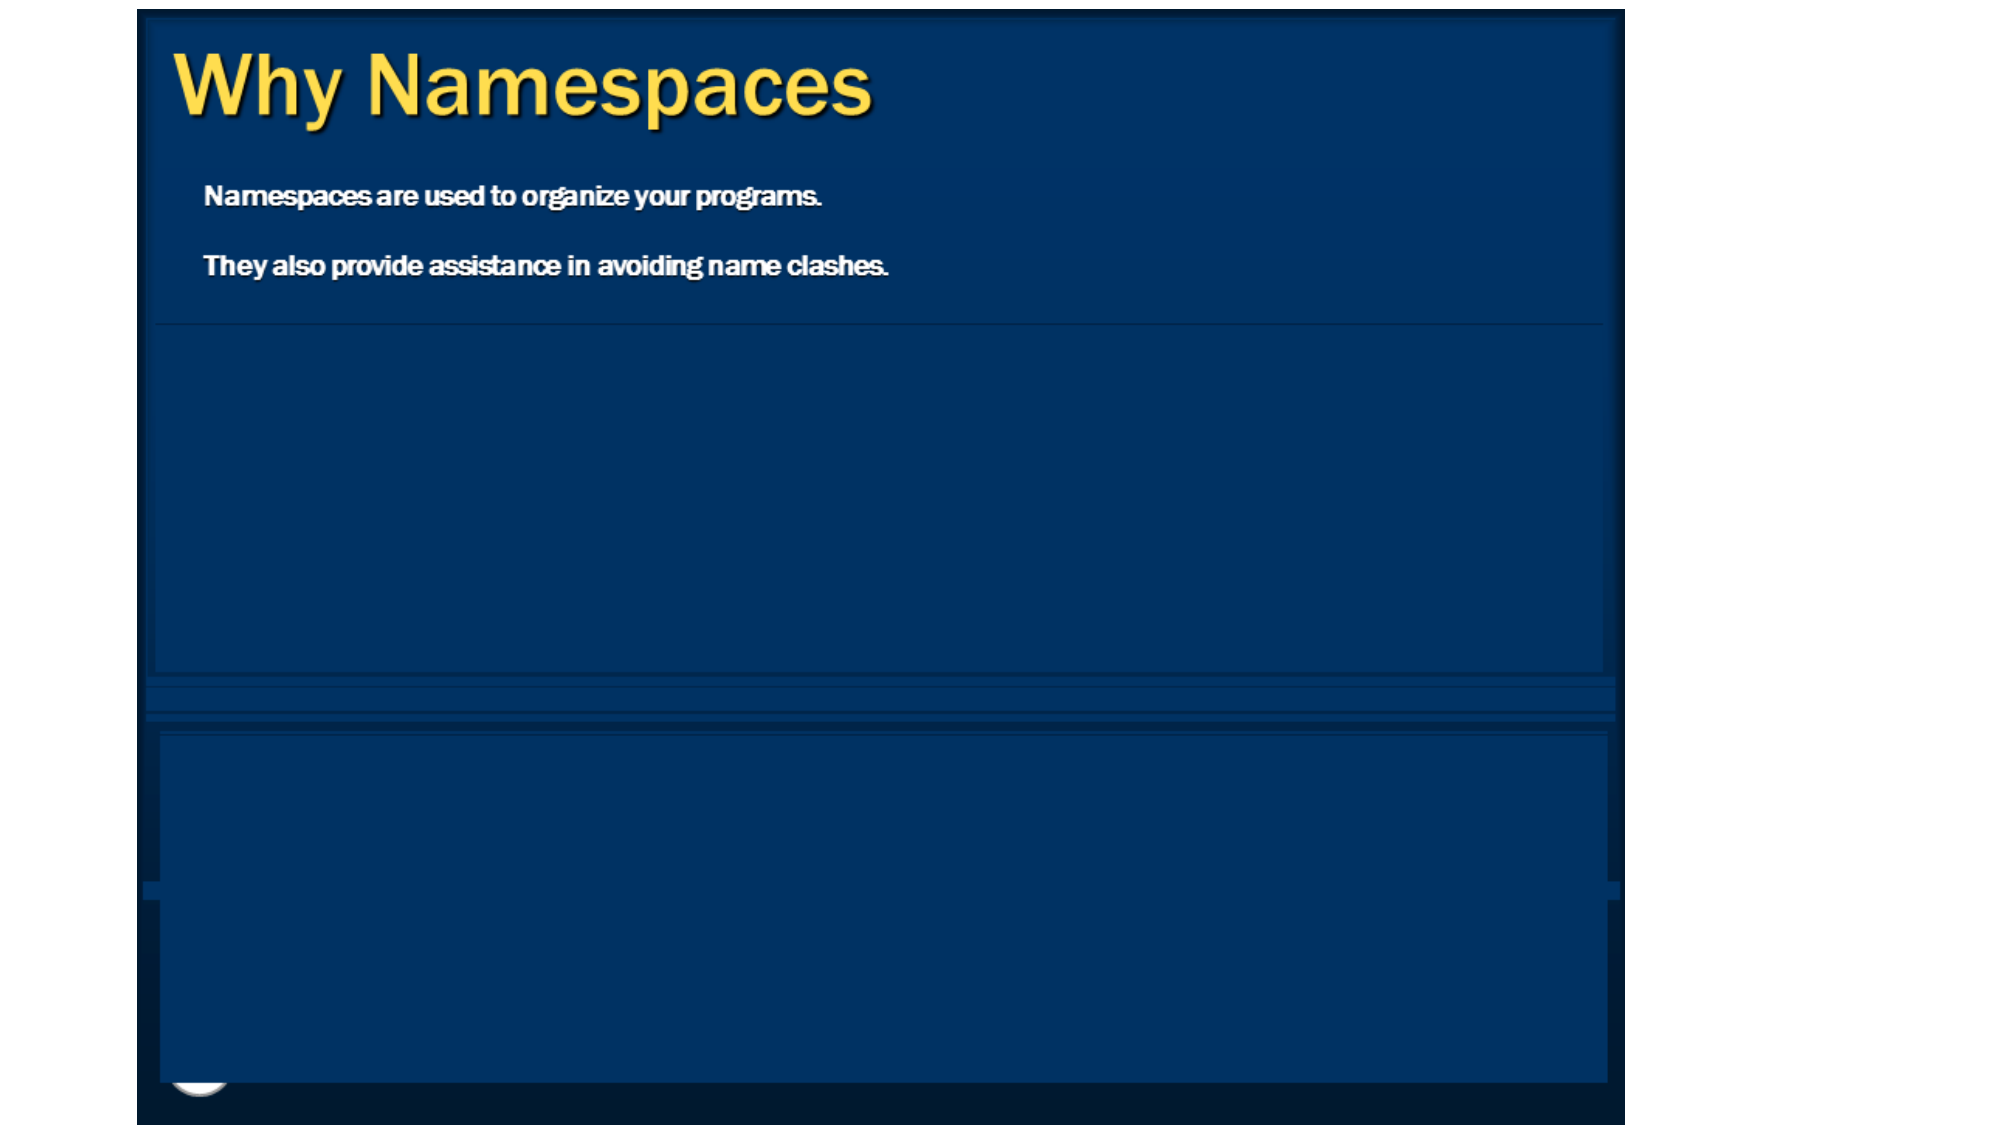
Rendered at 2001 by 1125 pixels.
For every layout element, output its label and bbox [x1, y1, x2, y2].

list [137, 9, 1625, 1125]
